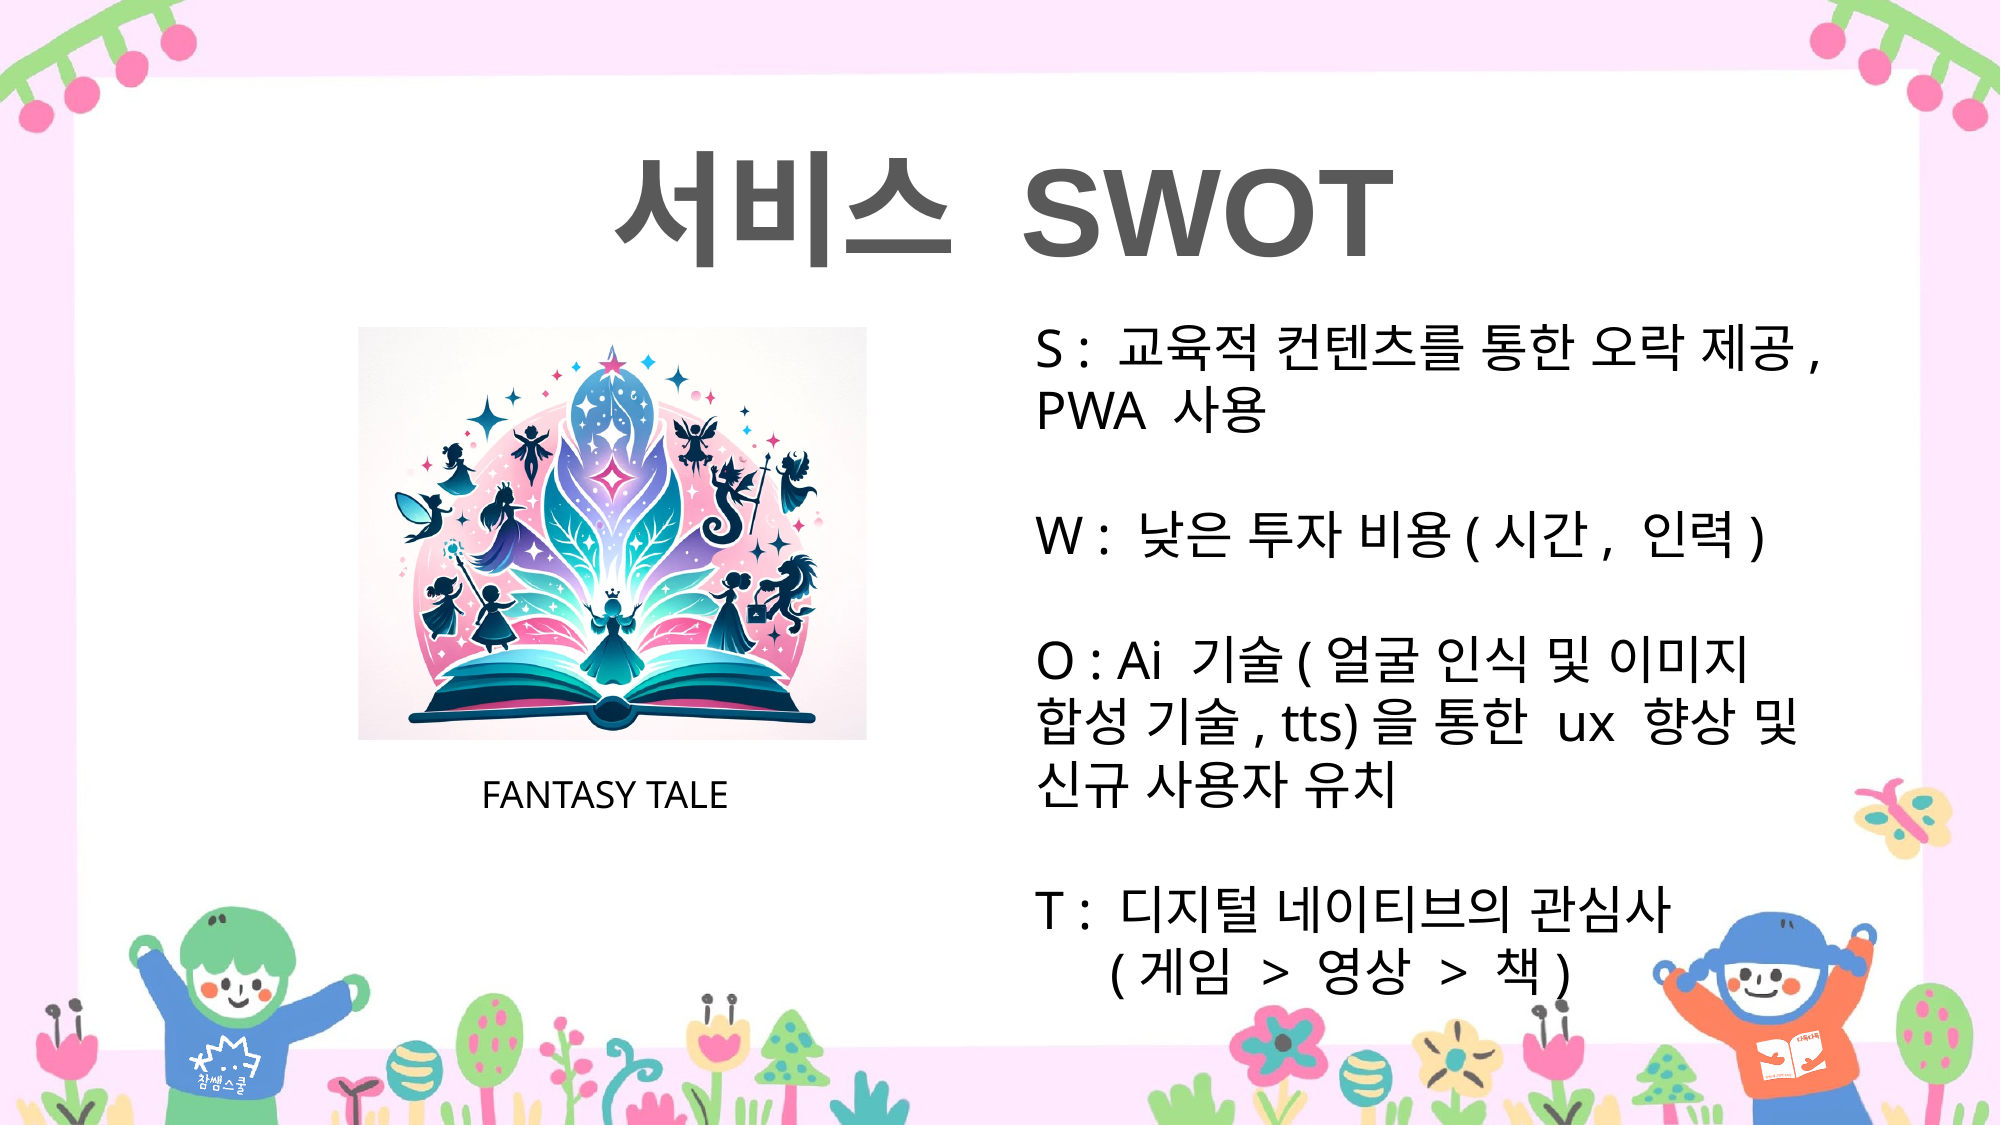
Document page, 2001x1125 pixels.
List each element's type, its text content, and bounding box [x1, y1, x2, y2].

picture [0, 0, 2001, 1125]
text_box 서비스 SWOT [595, 123, 1455, 289]
text_box FANTASY TALE [331, 756, 879, 832]
text_box S : 교육적 컨텐츠를 통한 오락 제공, PWA 사용 W : 낮은 투자 비용(시간, 인력) O : Ai 기술(얼굴 인식 및 이미지 합성 기술, tts)을 통한 ux 향상 및 신규 사용자 유치 T : 디지털 네이티브의 관심사 (게임 > 영상 > 책) [1020, 299, 1866, 1018]
